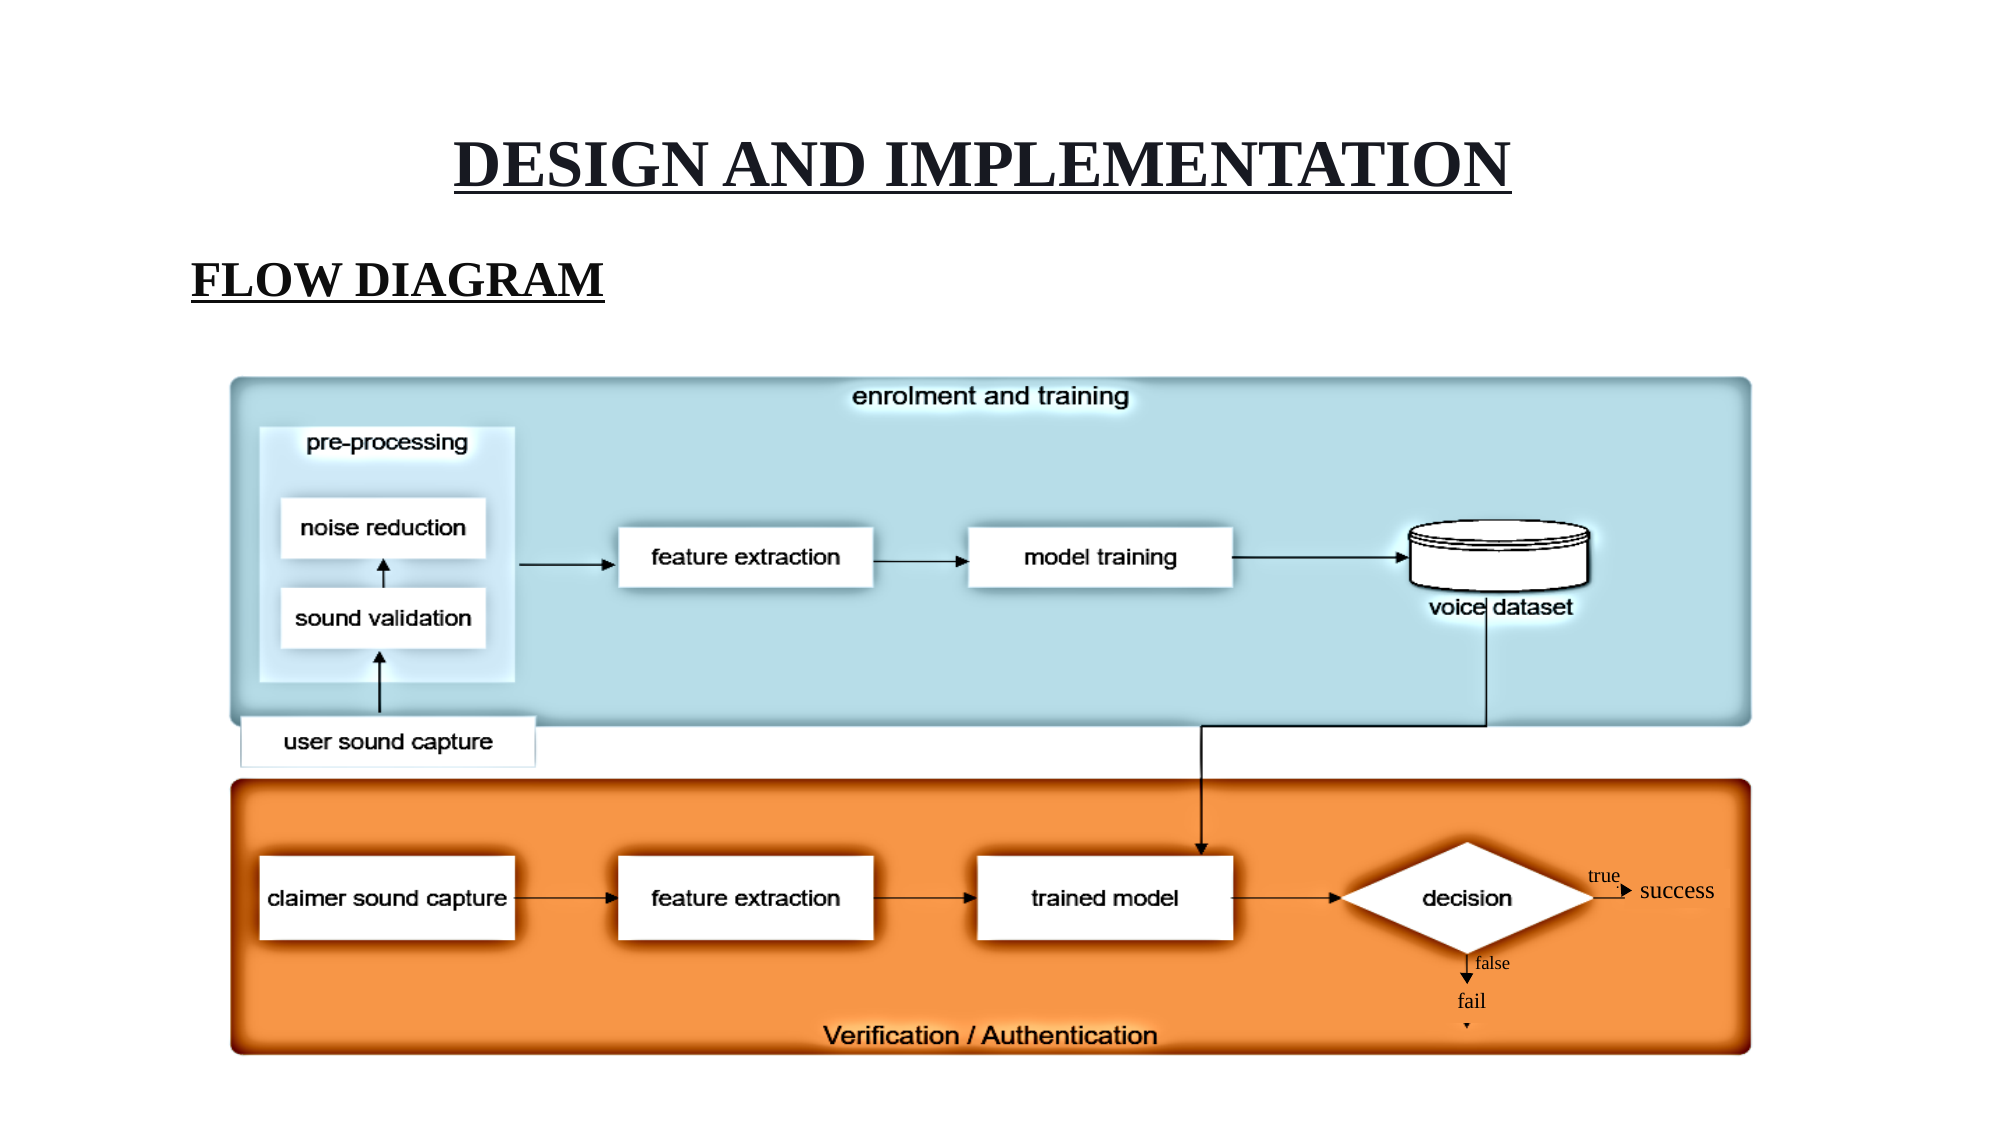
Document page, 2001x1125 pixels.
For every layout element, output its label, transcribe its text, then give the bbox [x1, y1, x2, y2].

picture [176, 322, 1838, 1085]
text_box FLOW DIAGRAM [175, 239, 666, 315]
text_box DESIGN AND IMPLEMENTATION [420, 72, 1546, 208]
